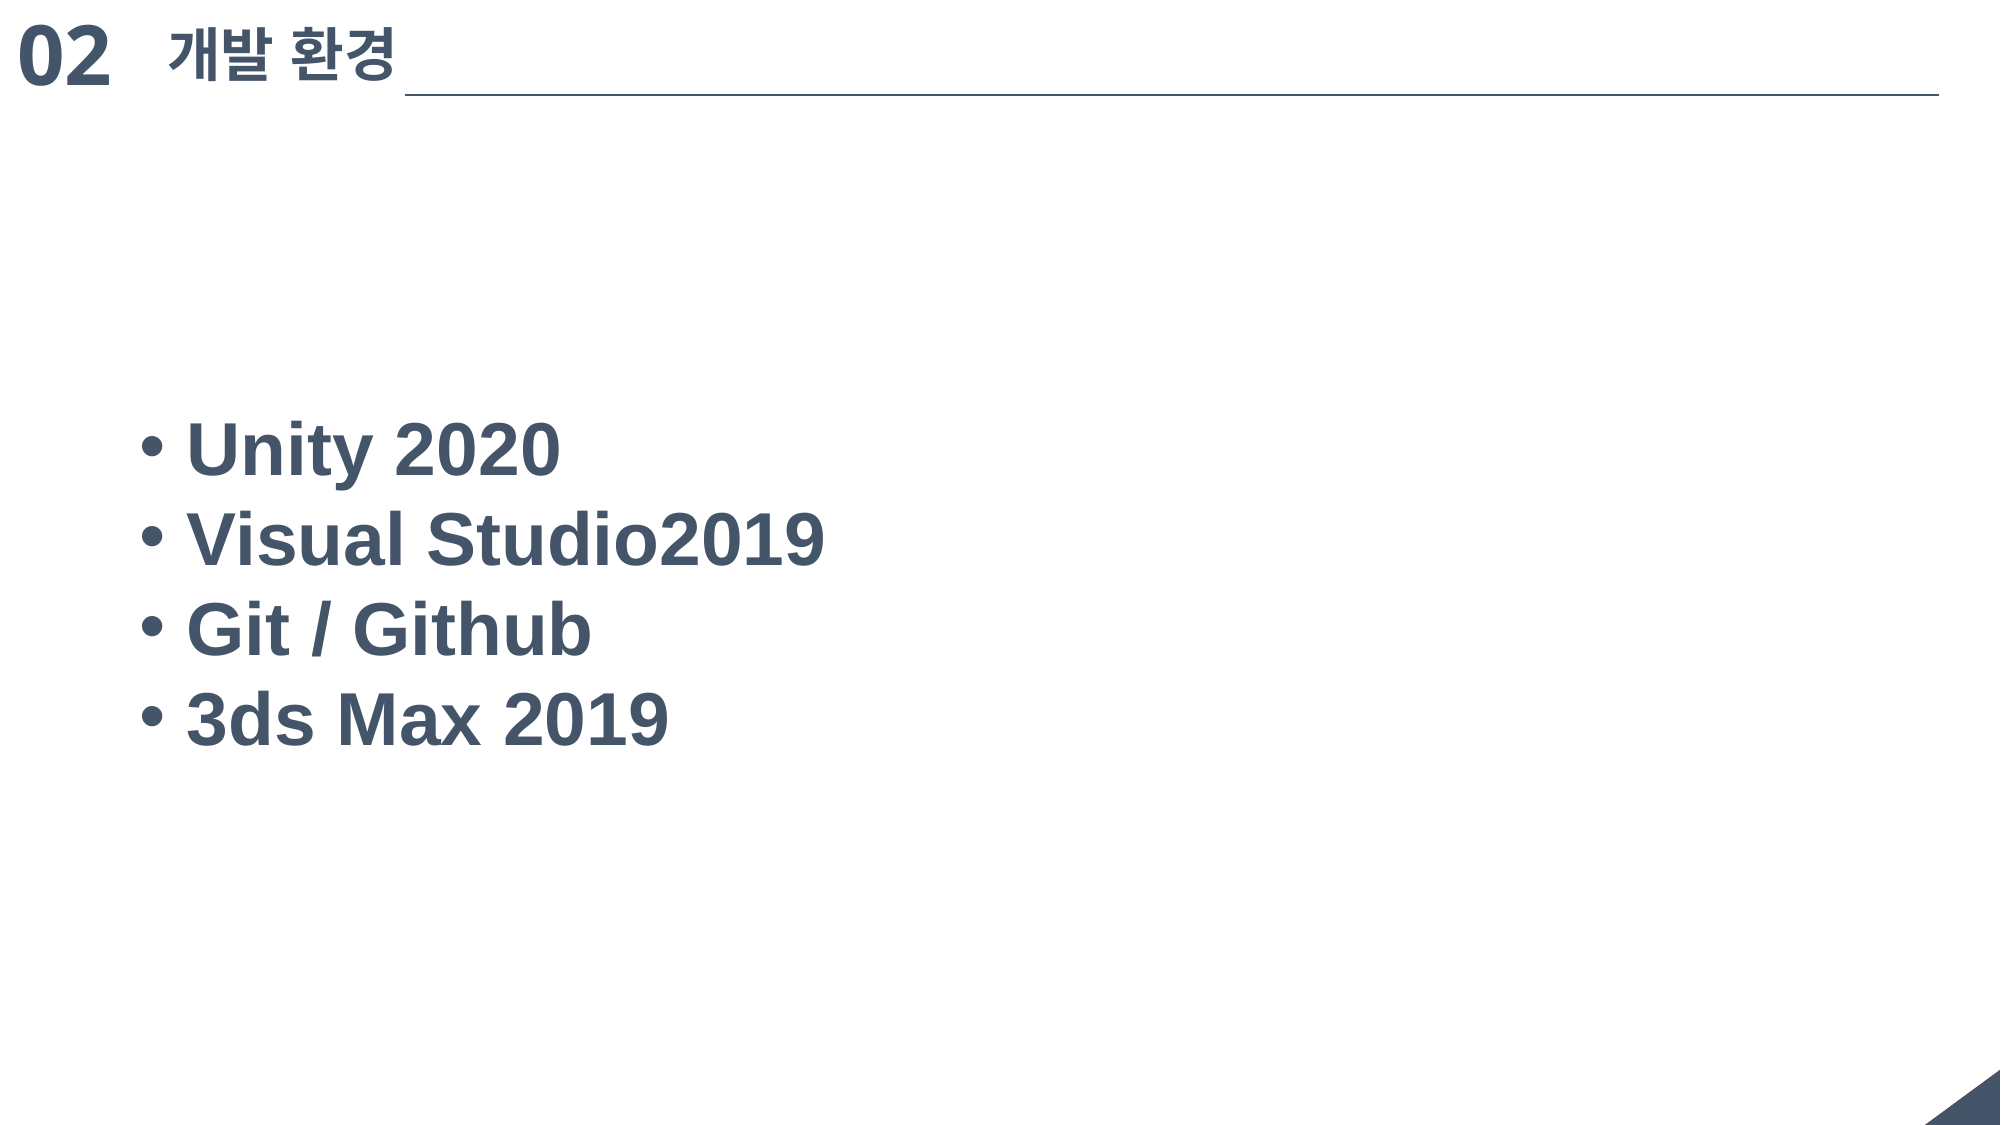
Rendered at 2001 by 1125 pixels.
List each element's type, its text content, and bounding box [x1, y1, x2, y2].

text_box Unity 2020 Visual Studio2019 Git / Github 3ds Max 2019 [125, 393, 1385, 769]
text_box 개발 환경 [152, 10, 413, 96]
text_box 02 [2, 0, 194, 110]
